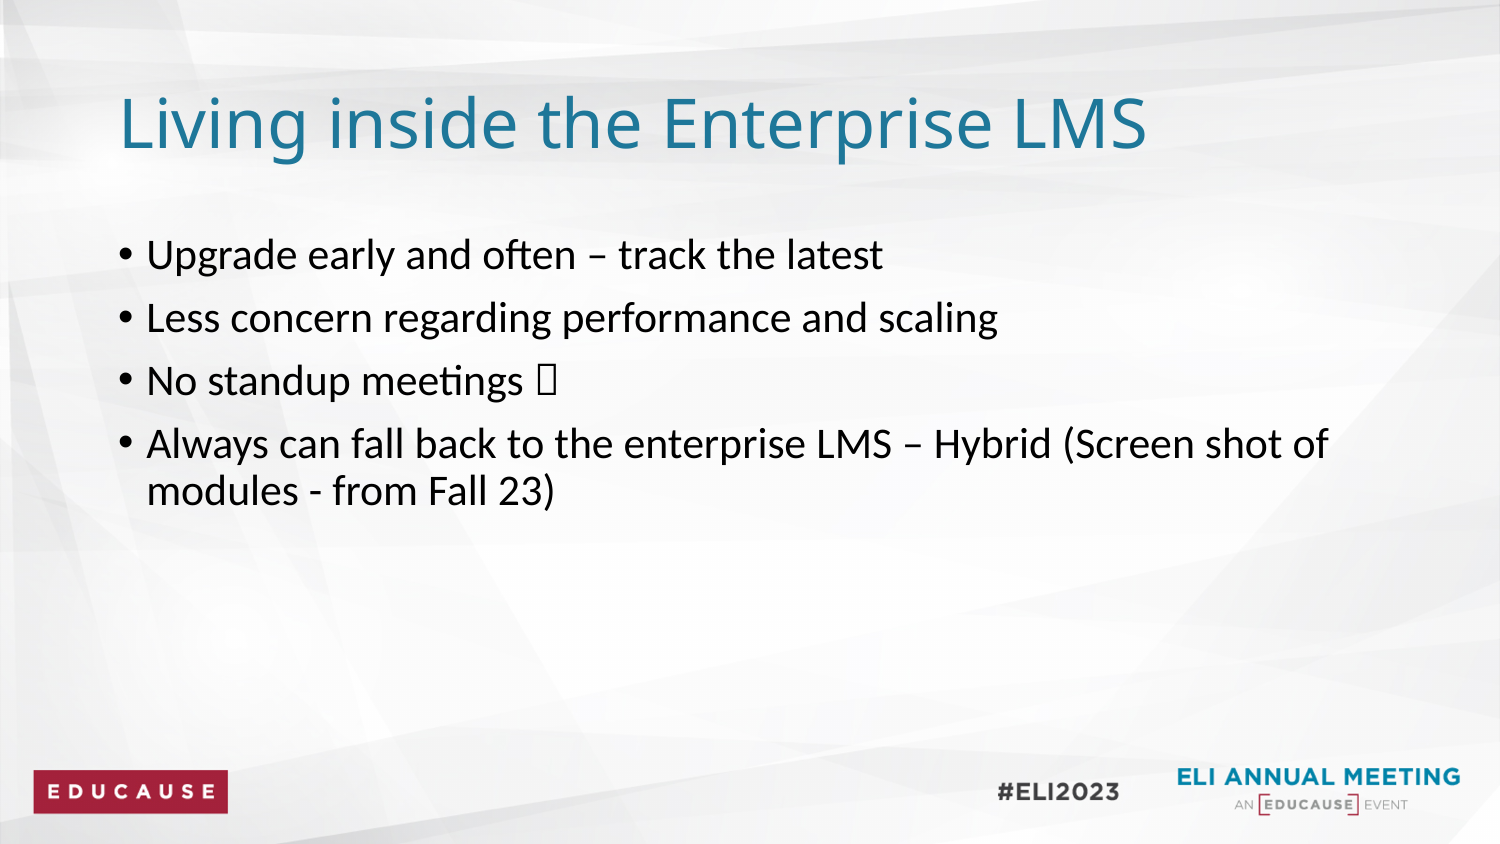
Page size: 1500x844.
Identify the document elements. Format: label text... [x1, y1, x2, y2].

title Living inside the Enterprise LMS [103, 44, 1397, 208]
list Upgrade early and often – track the latest Less concern regarding performance and scaling No standup meetings  Always can fall back to the enterprise LMS – Hybrid (Screen shot of modules - from Fall 23) [103, 224, 1397, 760]
picture [0, 0, 1500, 844]
